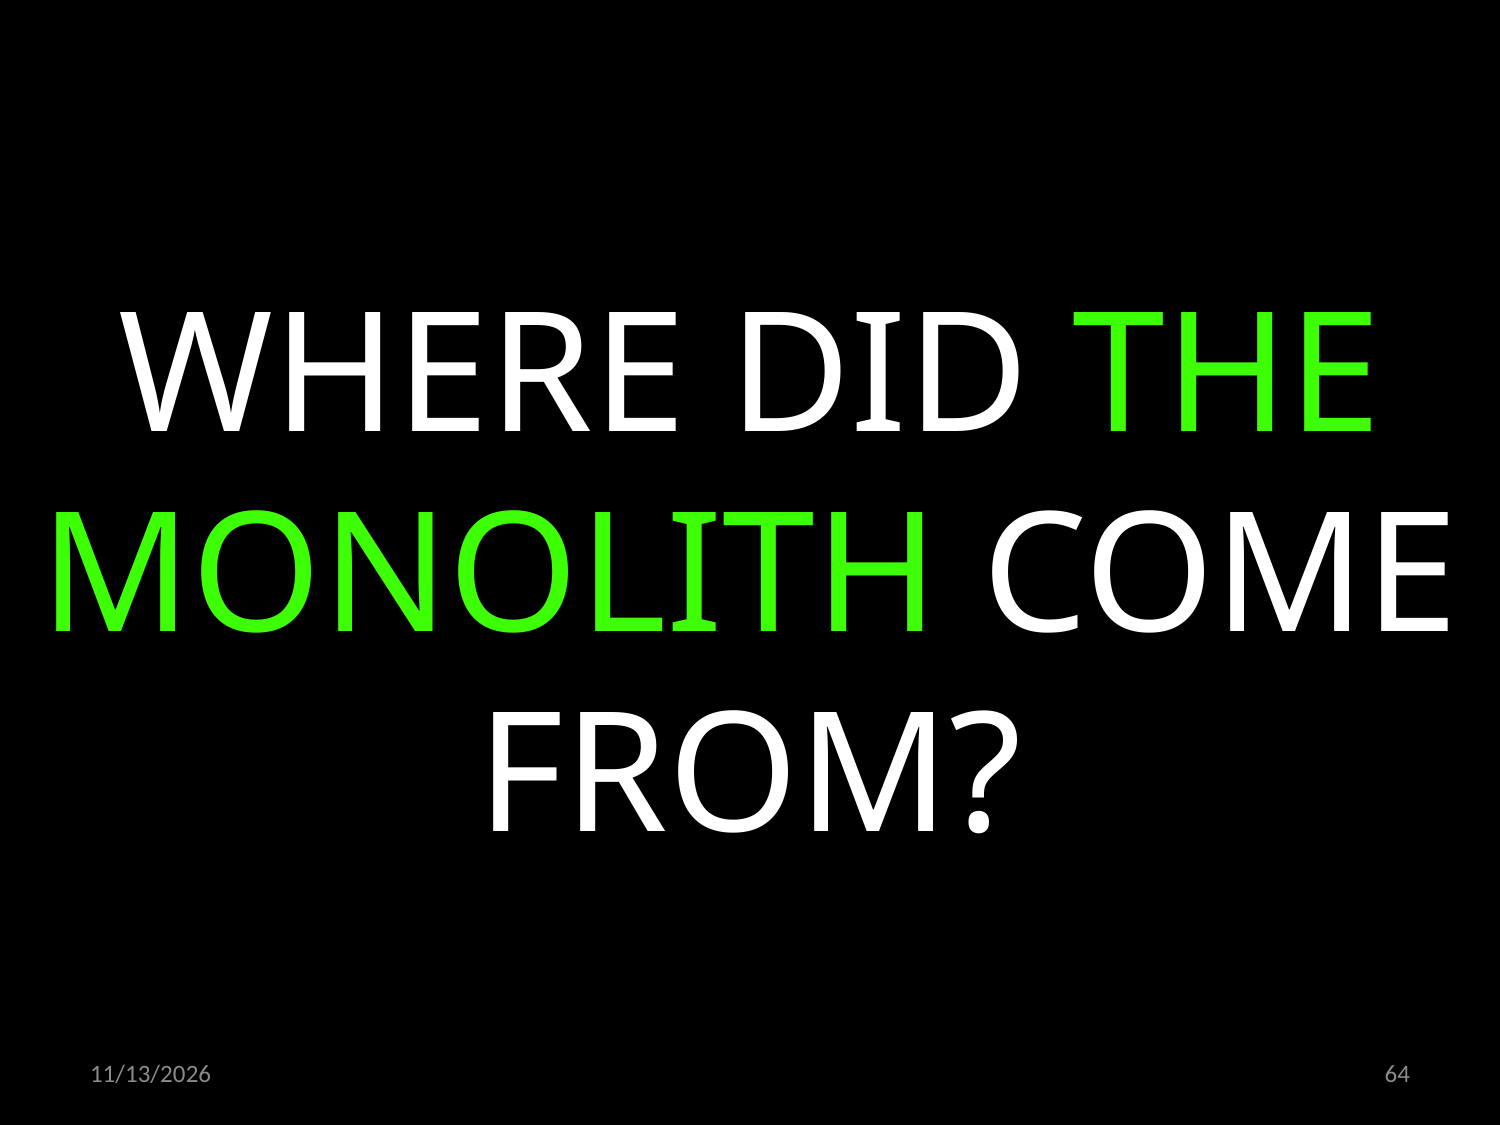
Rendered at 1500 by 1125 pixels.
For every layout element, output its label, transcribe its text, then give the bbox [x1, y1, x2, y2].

slide_number 64 [1074, 1042, 1425, 1103]
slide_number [75, 1042, 425, 1103]
text_box WHERE DID THE MONOLITH COME FROM? [0, 257, 1500, 359]
